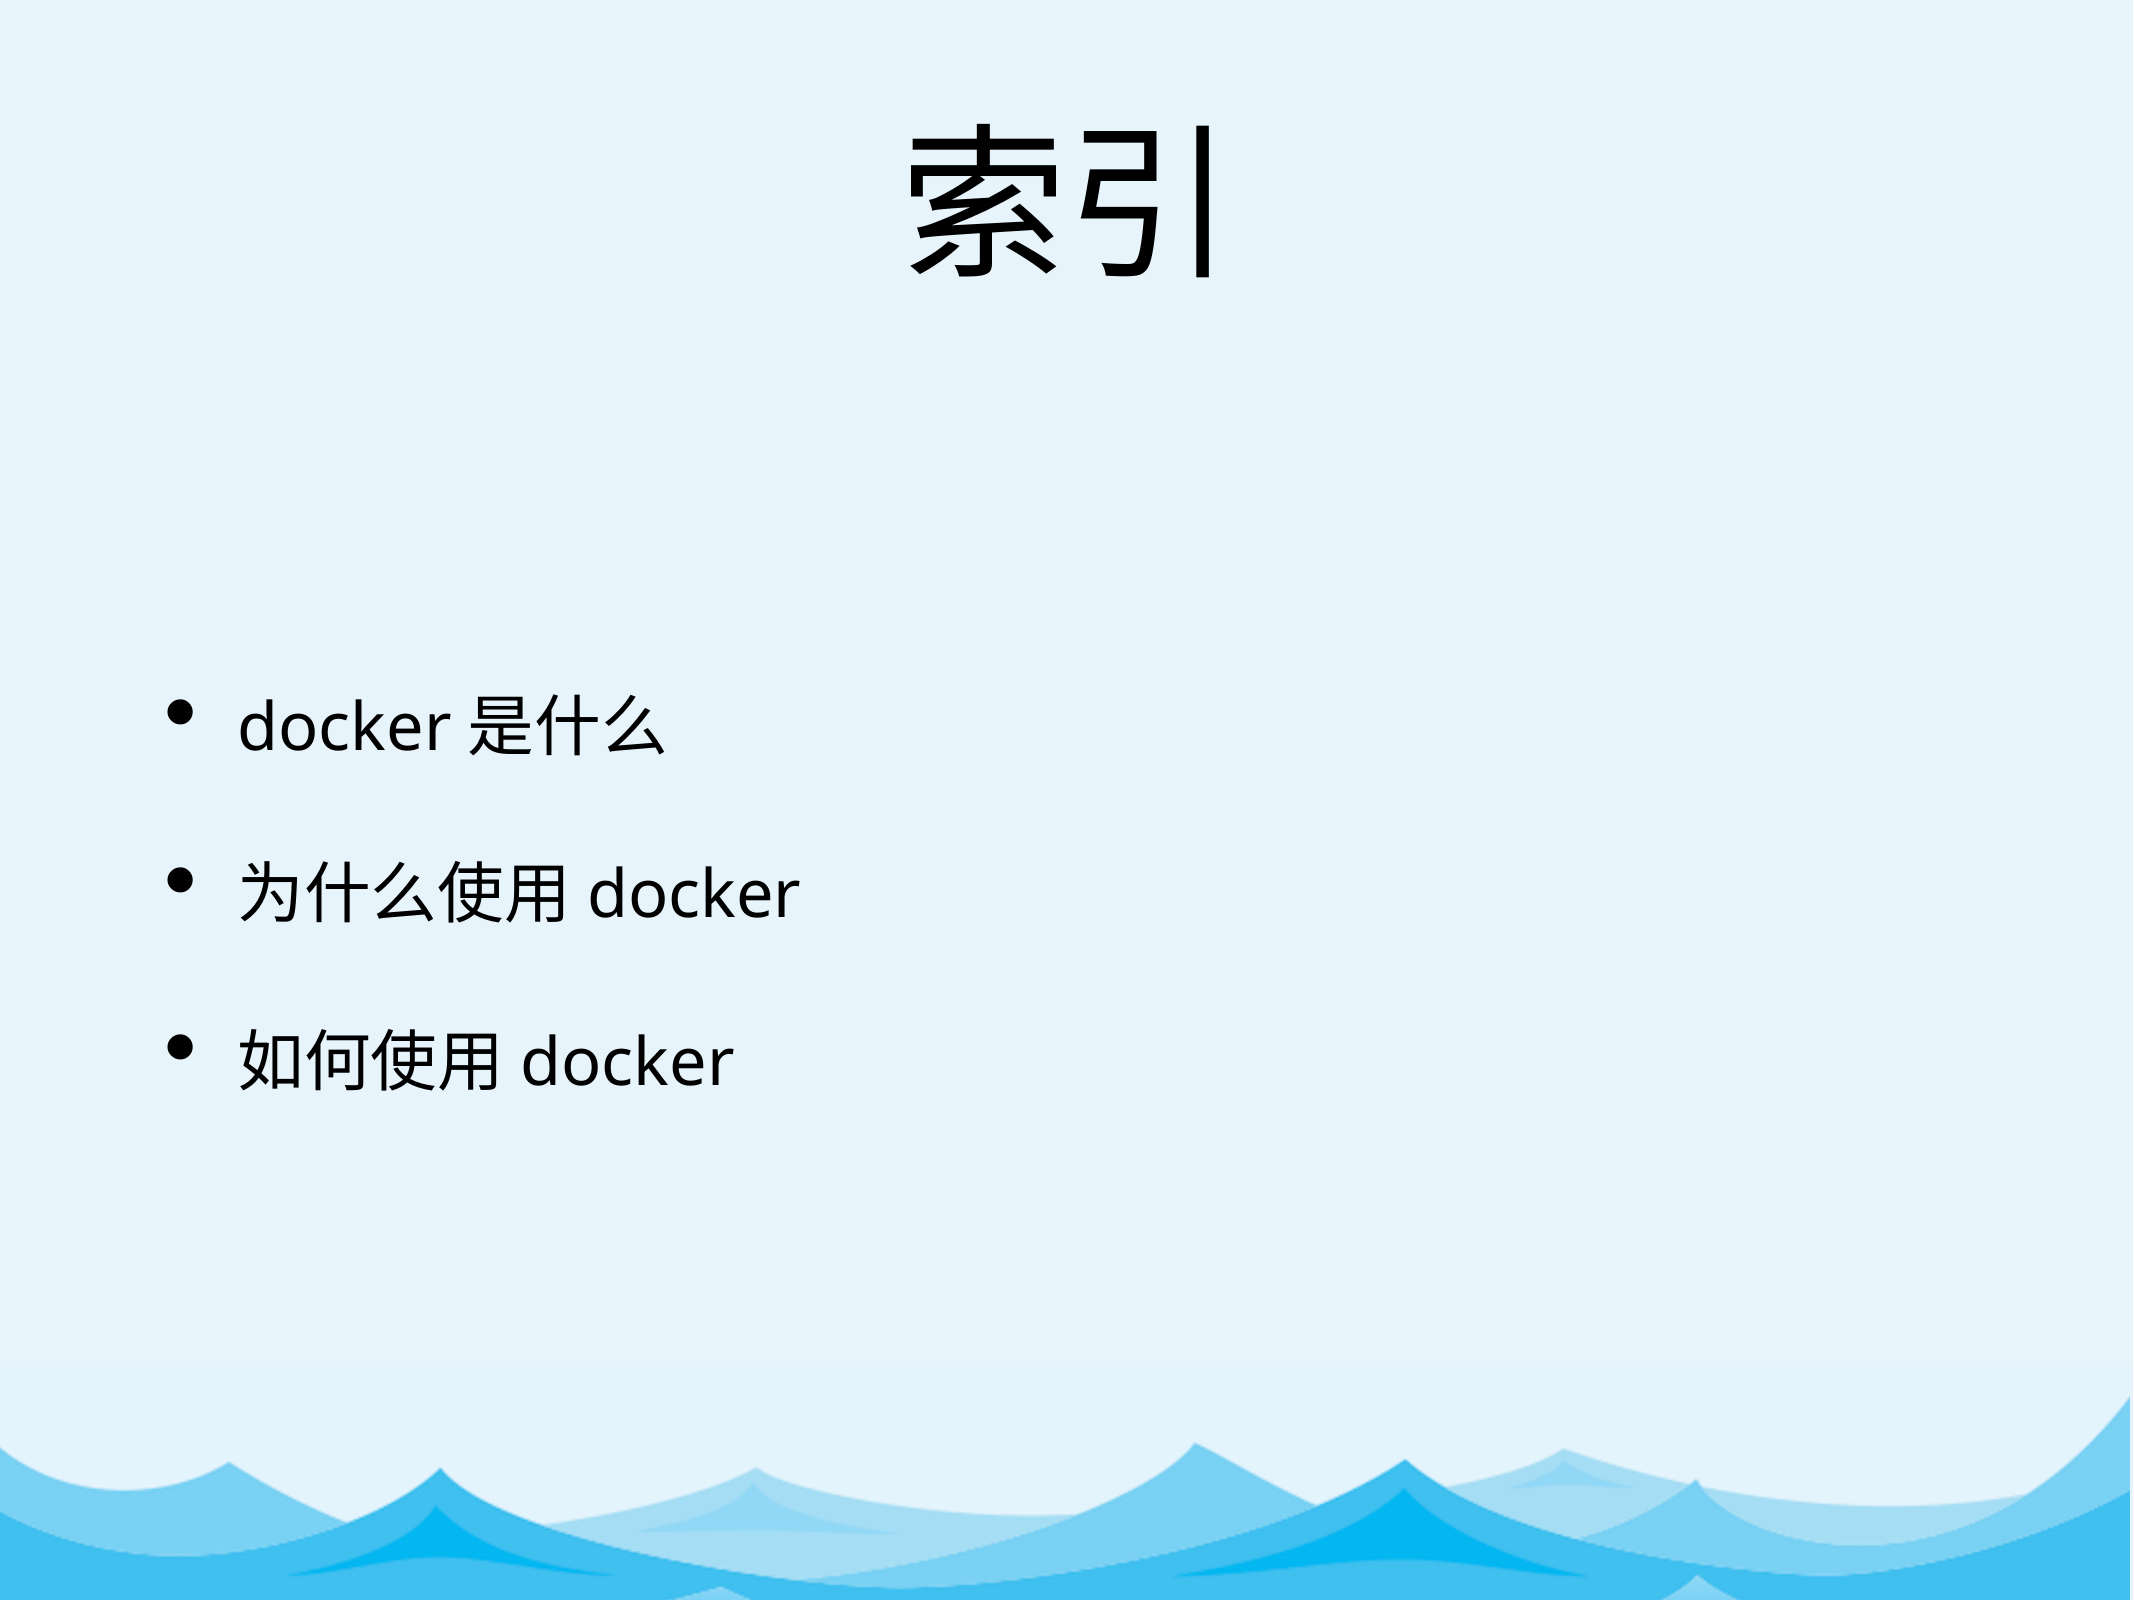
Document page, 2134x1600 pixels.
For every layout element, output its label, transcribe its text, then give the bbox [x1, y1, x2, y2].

list docker是什么 为什么使用docker 如何使用docker [155, 374, 1978, 1408]
picture [0, 1366, 2130, 1600]
title 索引 [155, 20, 1978, 374]
